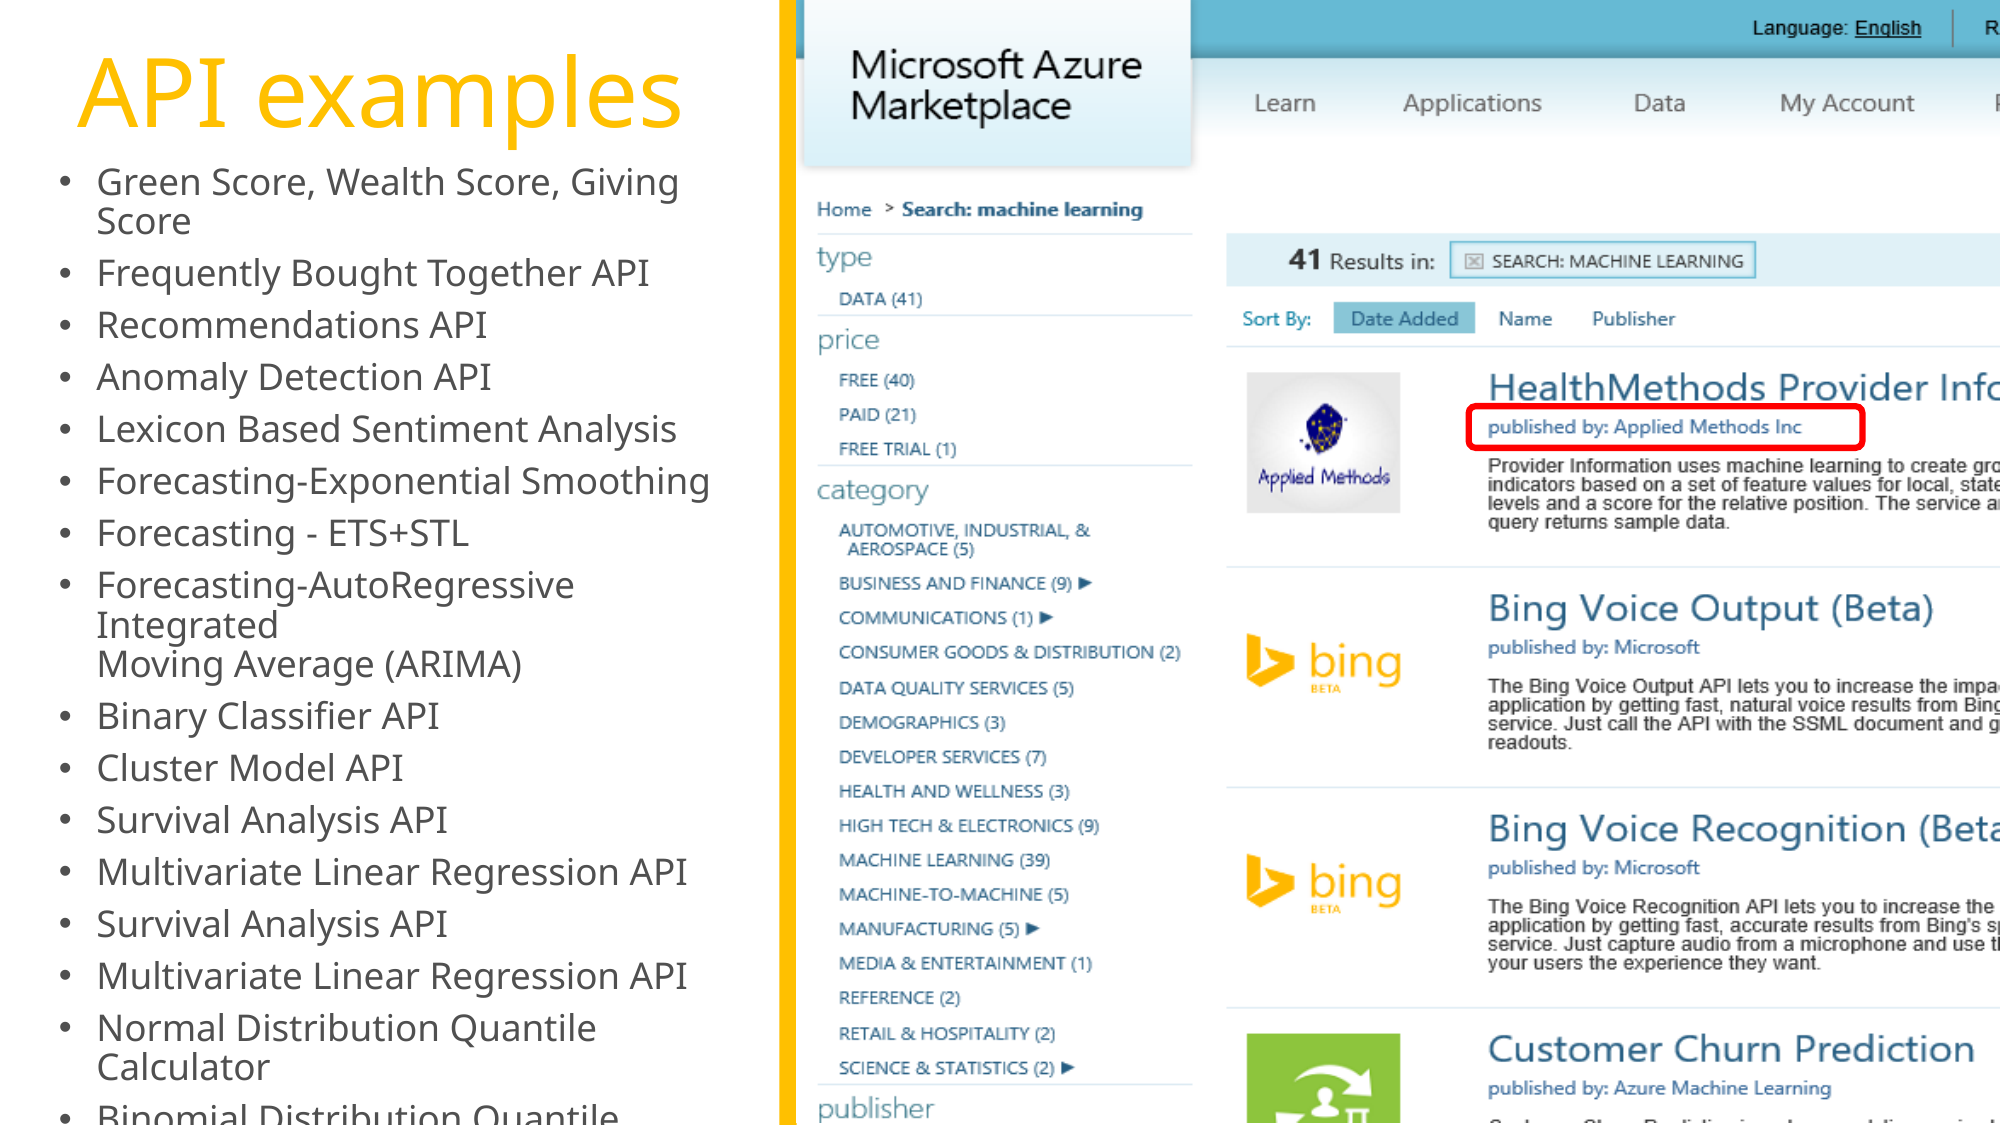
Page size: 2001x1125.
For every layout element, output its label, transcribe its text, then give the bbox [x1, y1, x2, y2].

list Green Score, Wealth Score, Giving Score Frequently Bought Together API Recommendations API Anomaly Detection API Lexicon Based Sentiment Analysis Forecasting-Exponential Smoothing Forecasting - ETS+STL Forecasting-AutoRegressive Integrated Moving Average (ARIMA) Binary Classifier API Cluster Model API Survival Analysis API Multivariate Linear Regression API Survival Analysis API Multivariate Linear Regression API Normal Distribution Quantile Calculator Binomial Distribution Quantile Calculator And more on datamarket.azure.com [43, 156, 779, 1106]
picture [796, 0, 2000, 1123]
text_box [779, 0, 797, 1125]
text_box API examples [62, 24, 700, 155]
